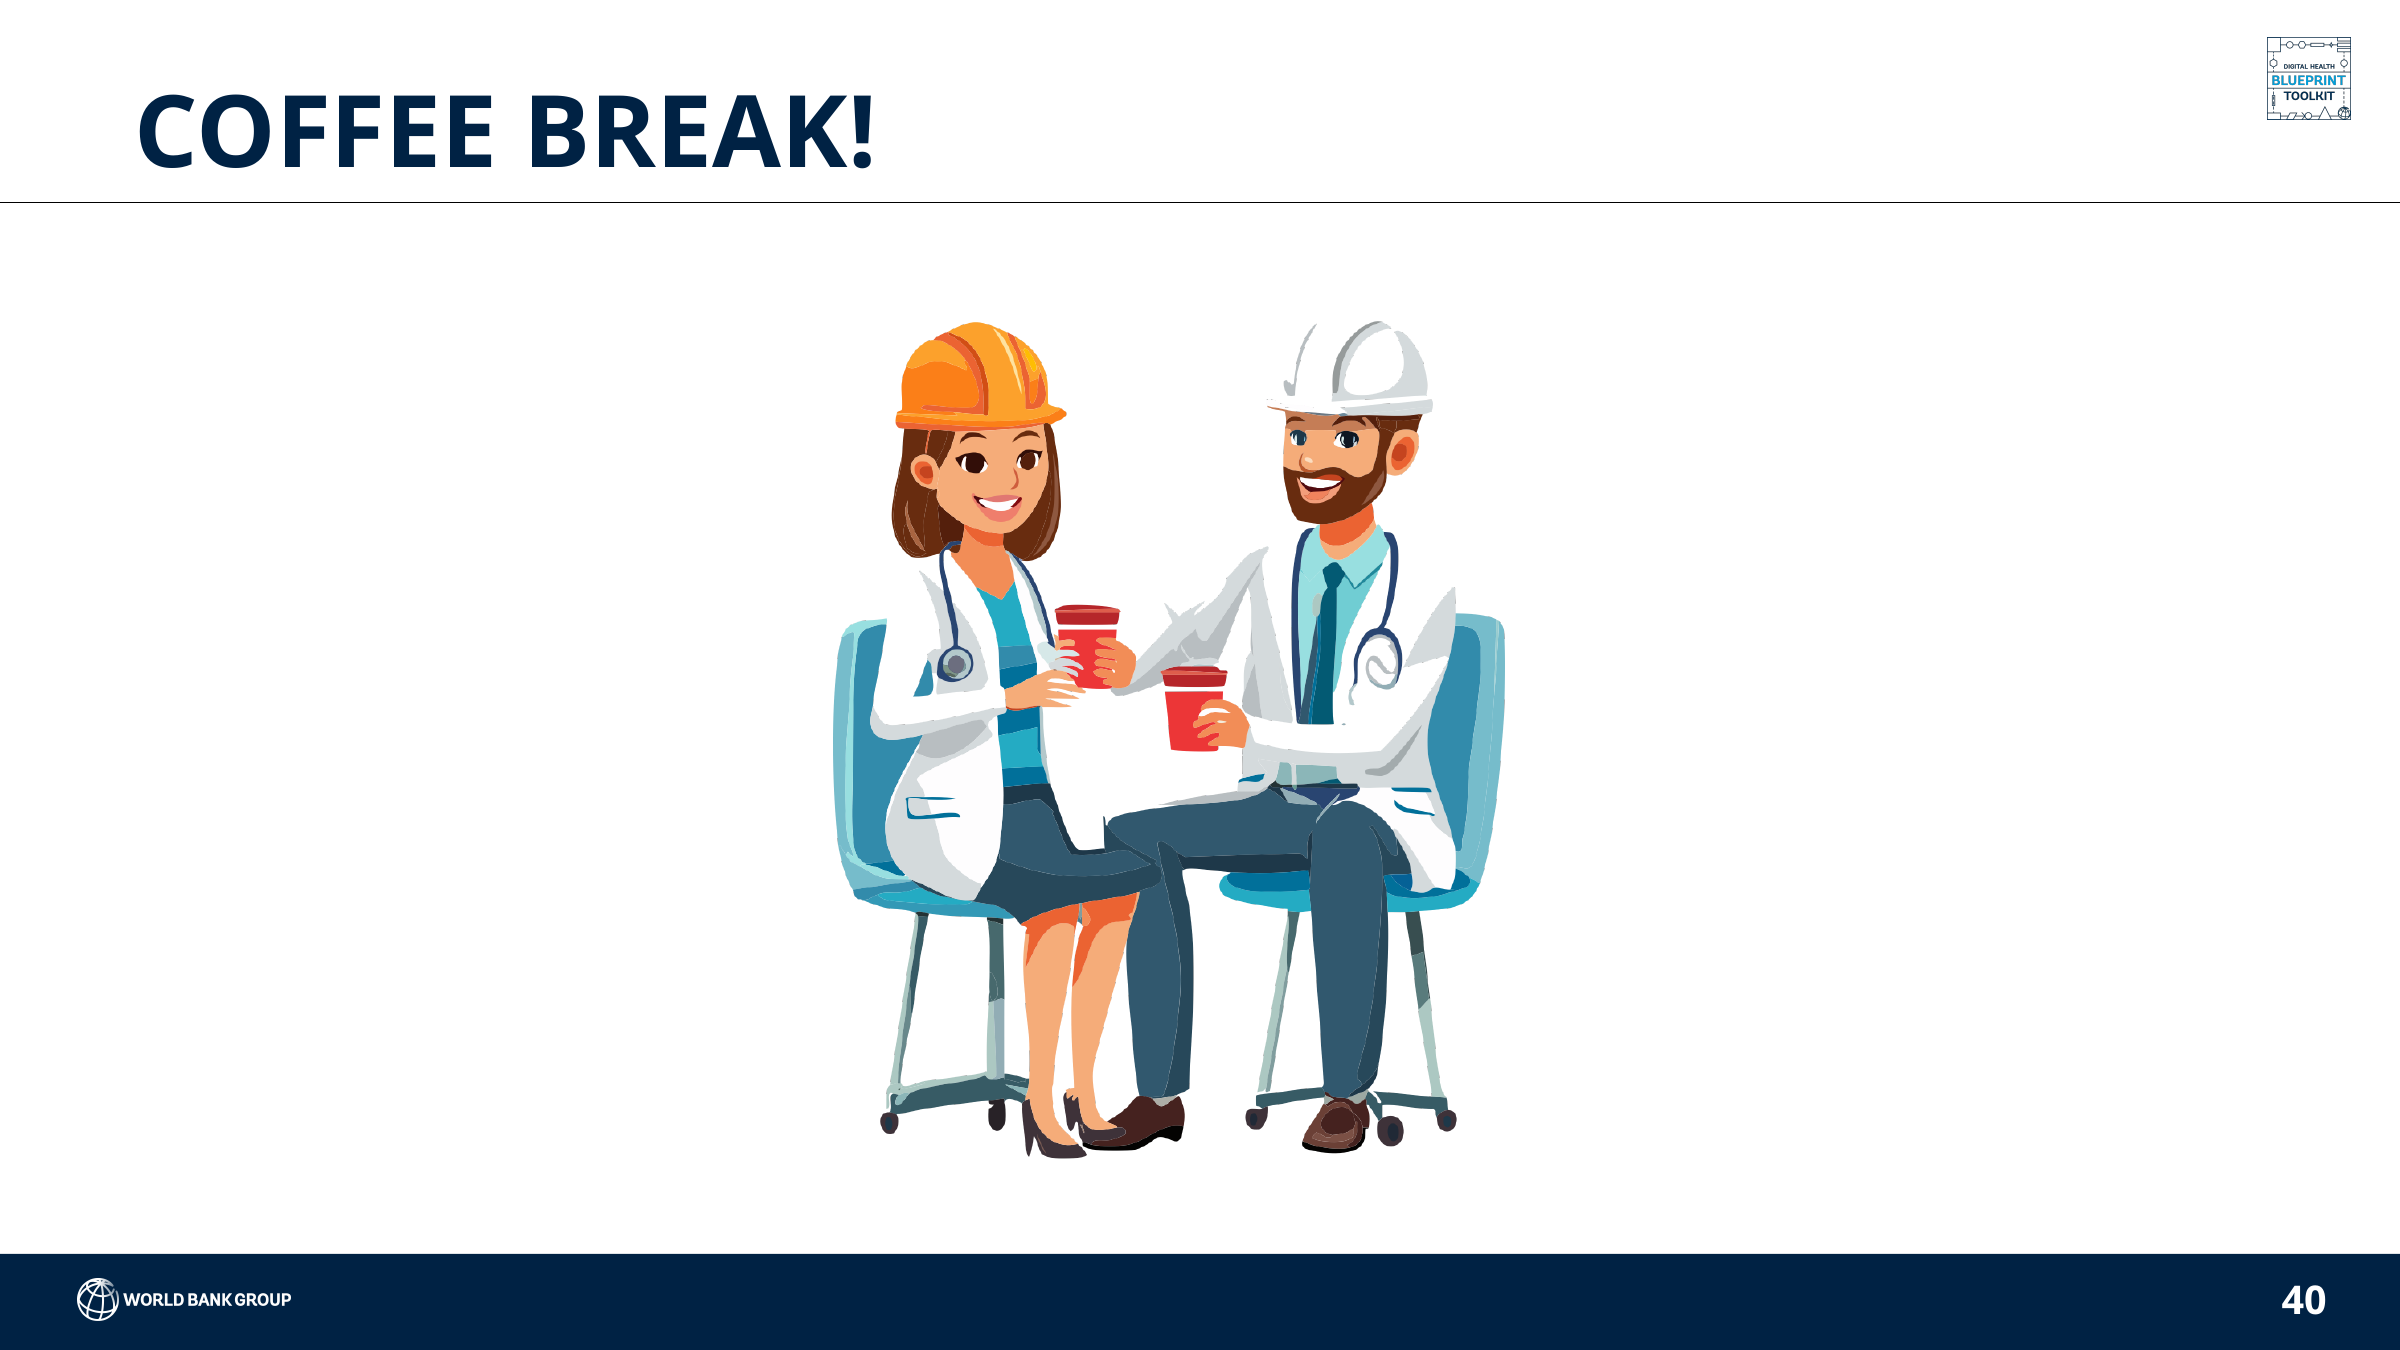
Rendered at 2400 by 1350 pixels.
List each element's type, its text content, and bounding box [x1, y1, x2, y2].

slide_number 40 [1790, 1265, 2351, 1338]
title COFFEE BREAK! [120, 59, 2299, 285]
picture [833, 320, 1505, 1159]
picture [2267, 37, 2351, 120]
picture [77, 1278, 291, 1321]
